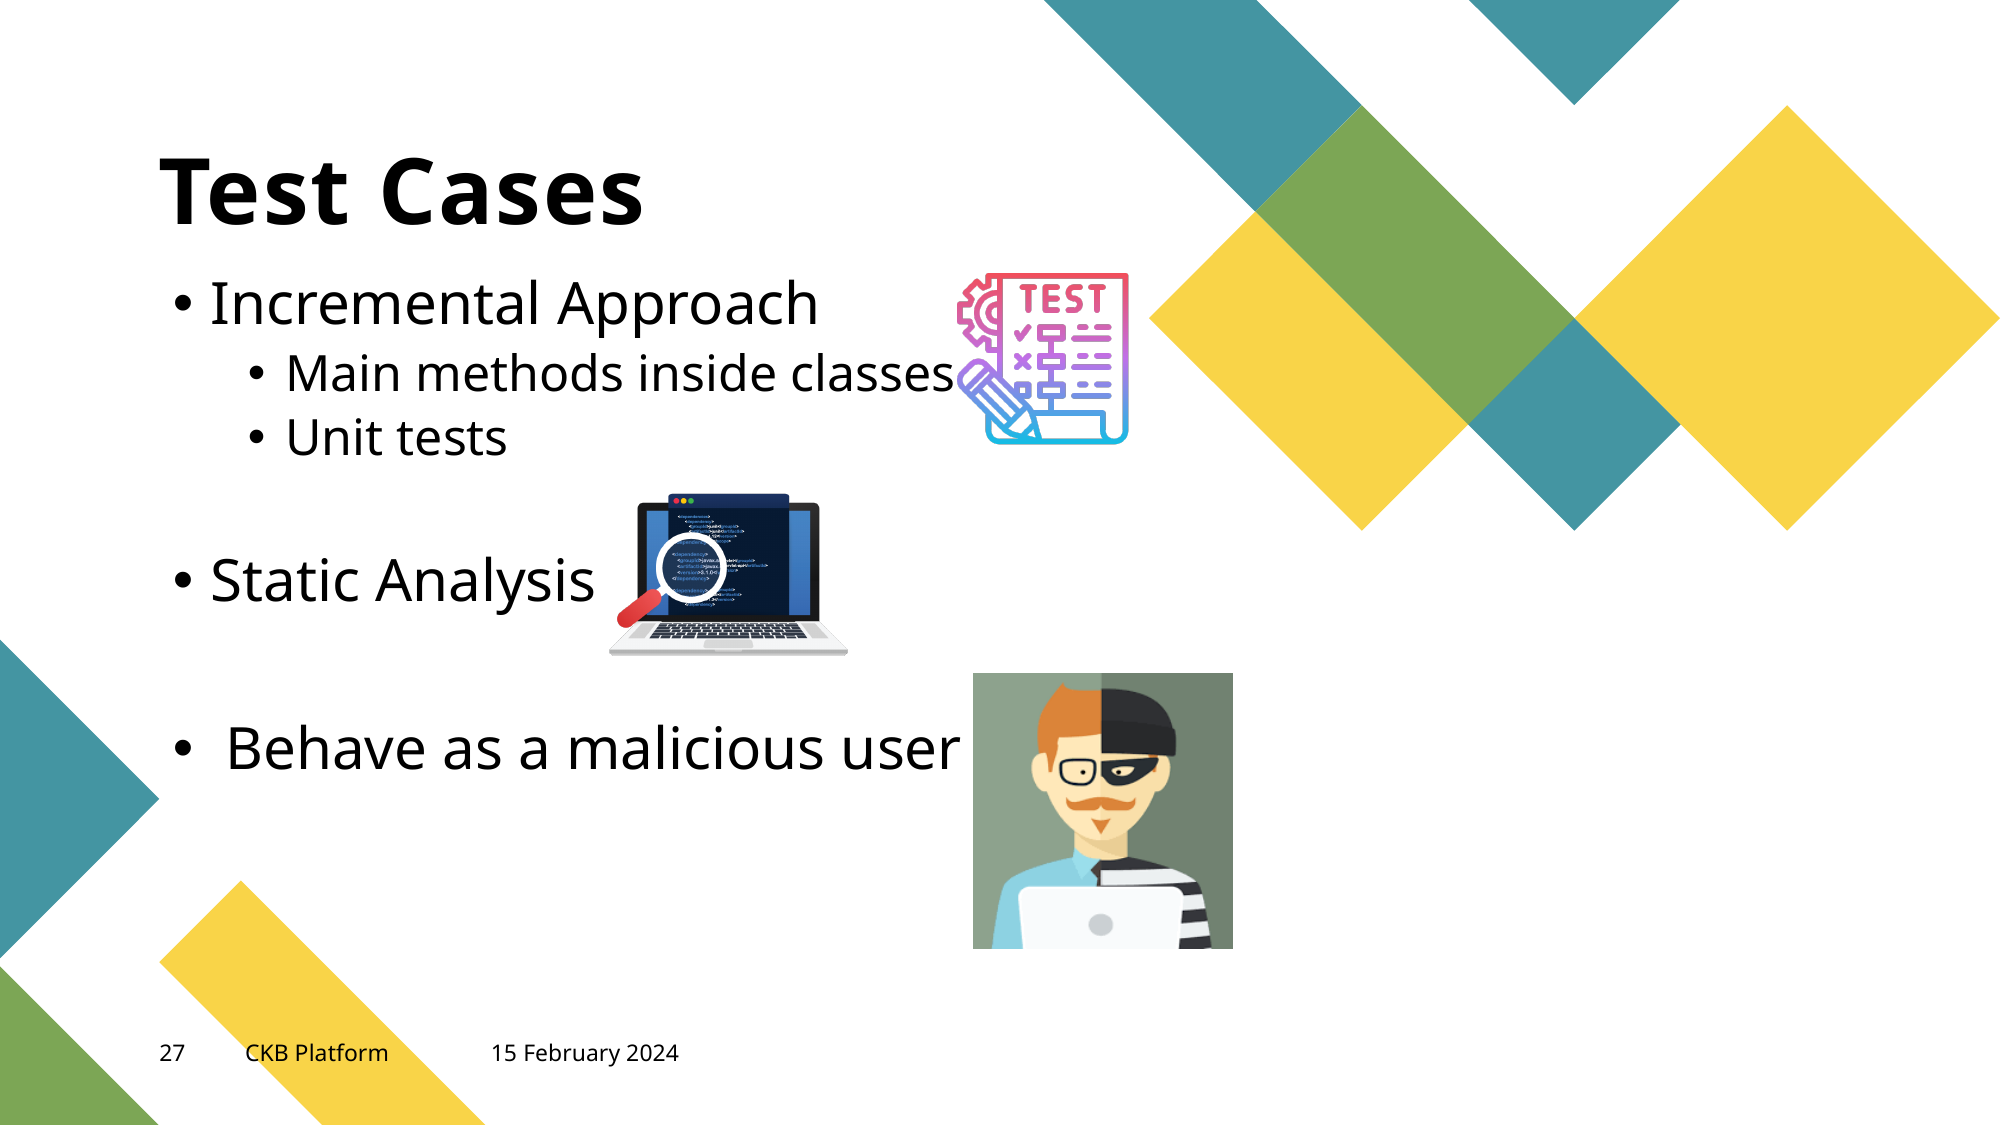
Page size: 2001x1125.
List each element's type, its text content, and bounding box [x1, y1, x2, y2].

picture [973, 673, 1233, 949]
title Test Cases [158, 144, 1104, 245]
picture [951, 267, 1134, 450]
text_box Incremental Approach Main methods inside classes Unit tests Static Analysis Behave as a malicious user [158, 267, 1295, 949]
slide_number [491, 1038, 707, 1080]
slide_number 27 [159, 1038, 245, 1080]
picture [605, 492, 852, 657]
footer CKB Platform [245, 1038, 491, 1080]
